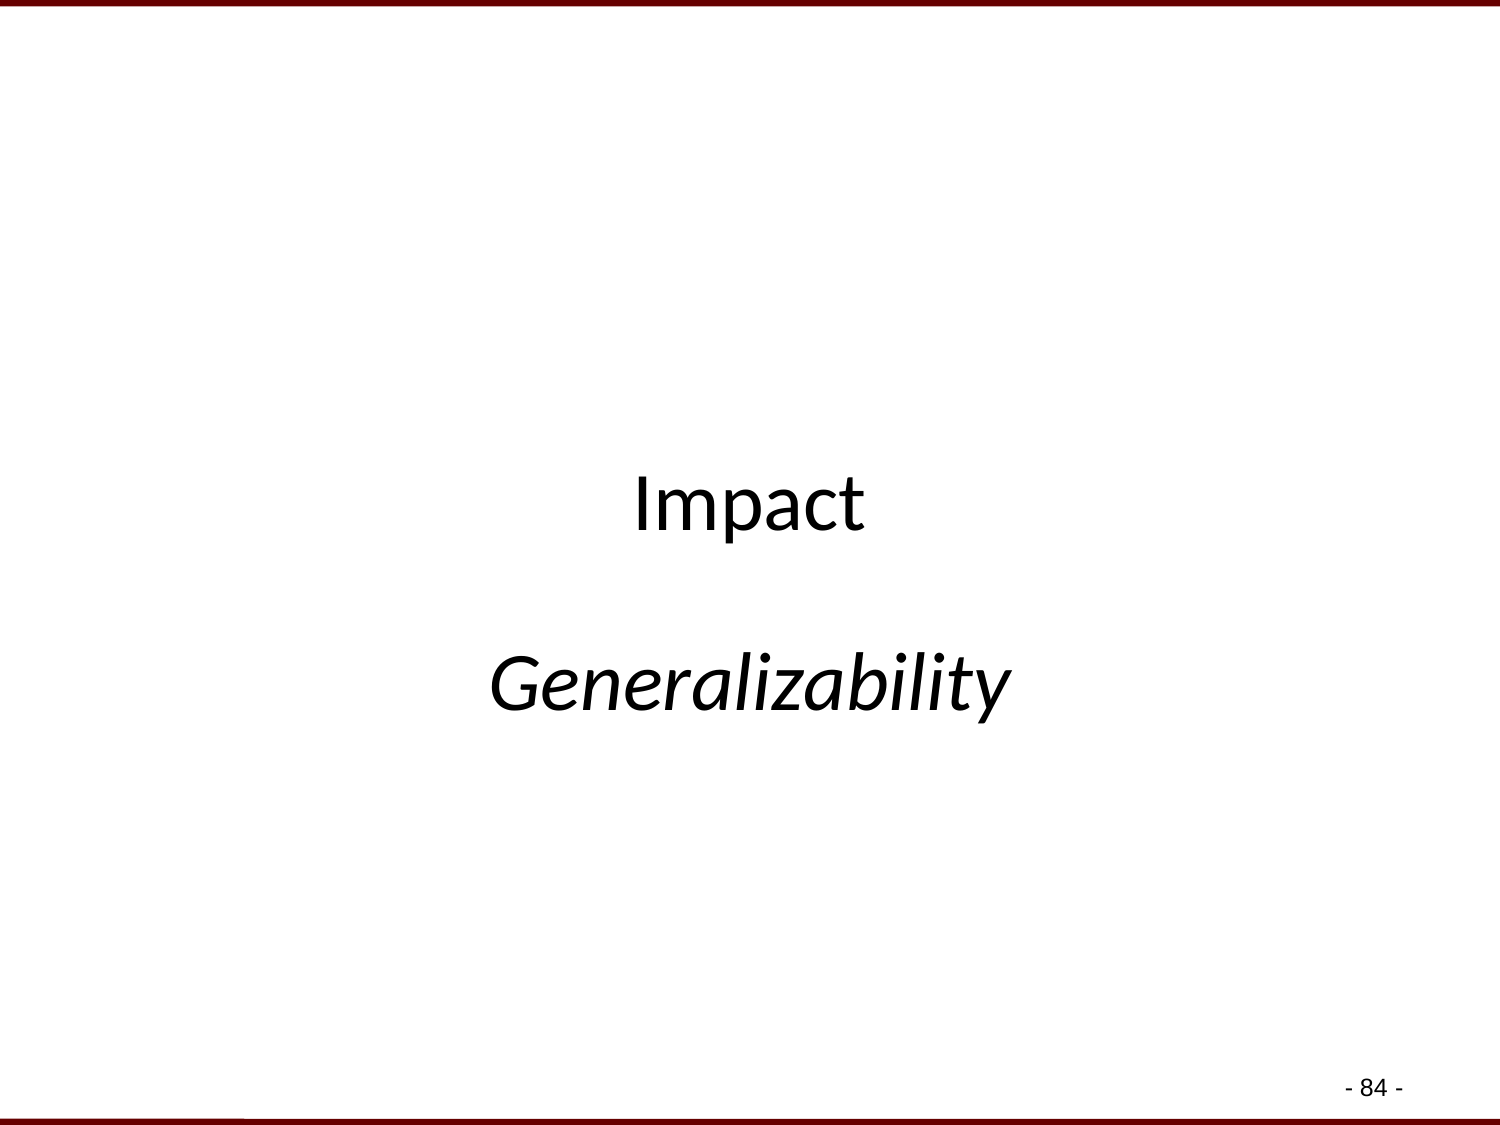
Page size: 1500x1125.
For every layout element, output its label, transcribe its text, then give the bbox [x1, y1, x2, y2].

title Impact Generalizability [112, 450, 1388, 747]
